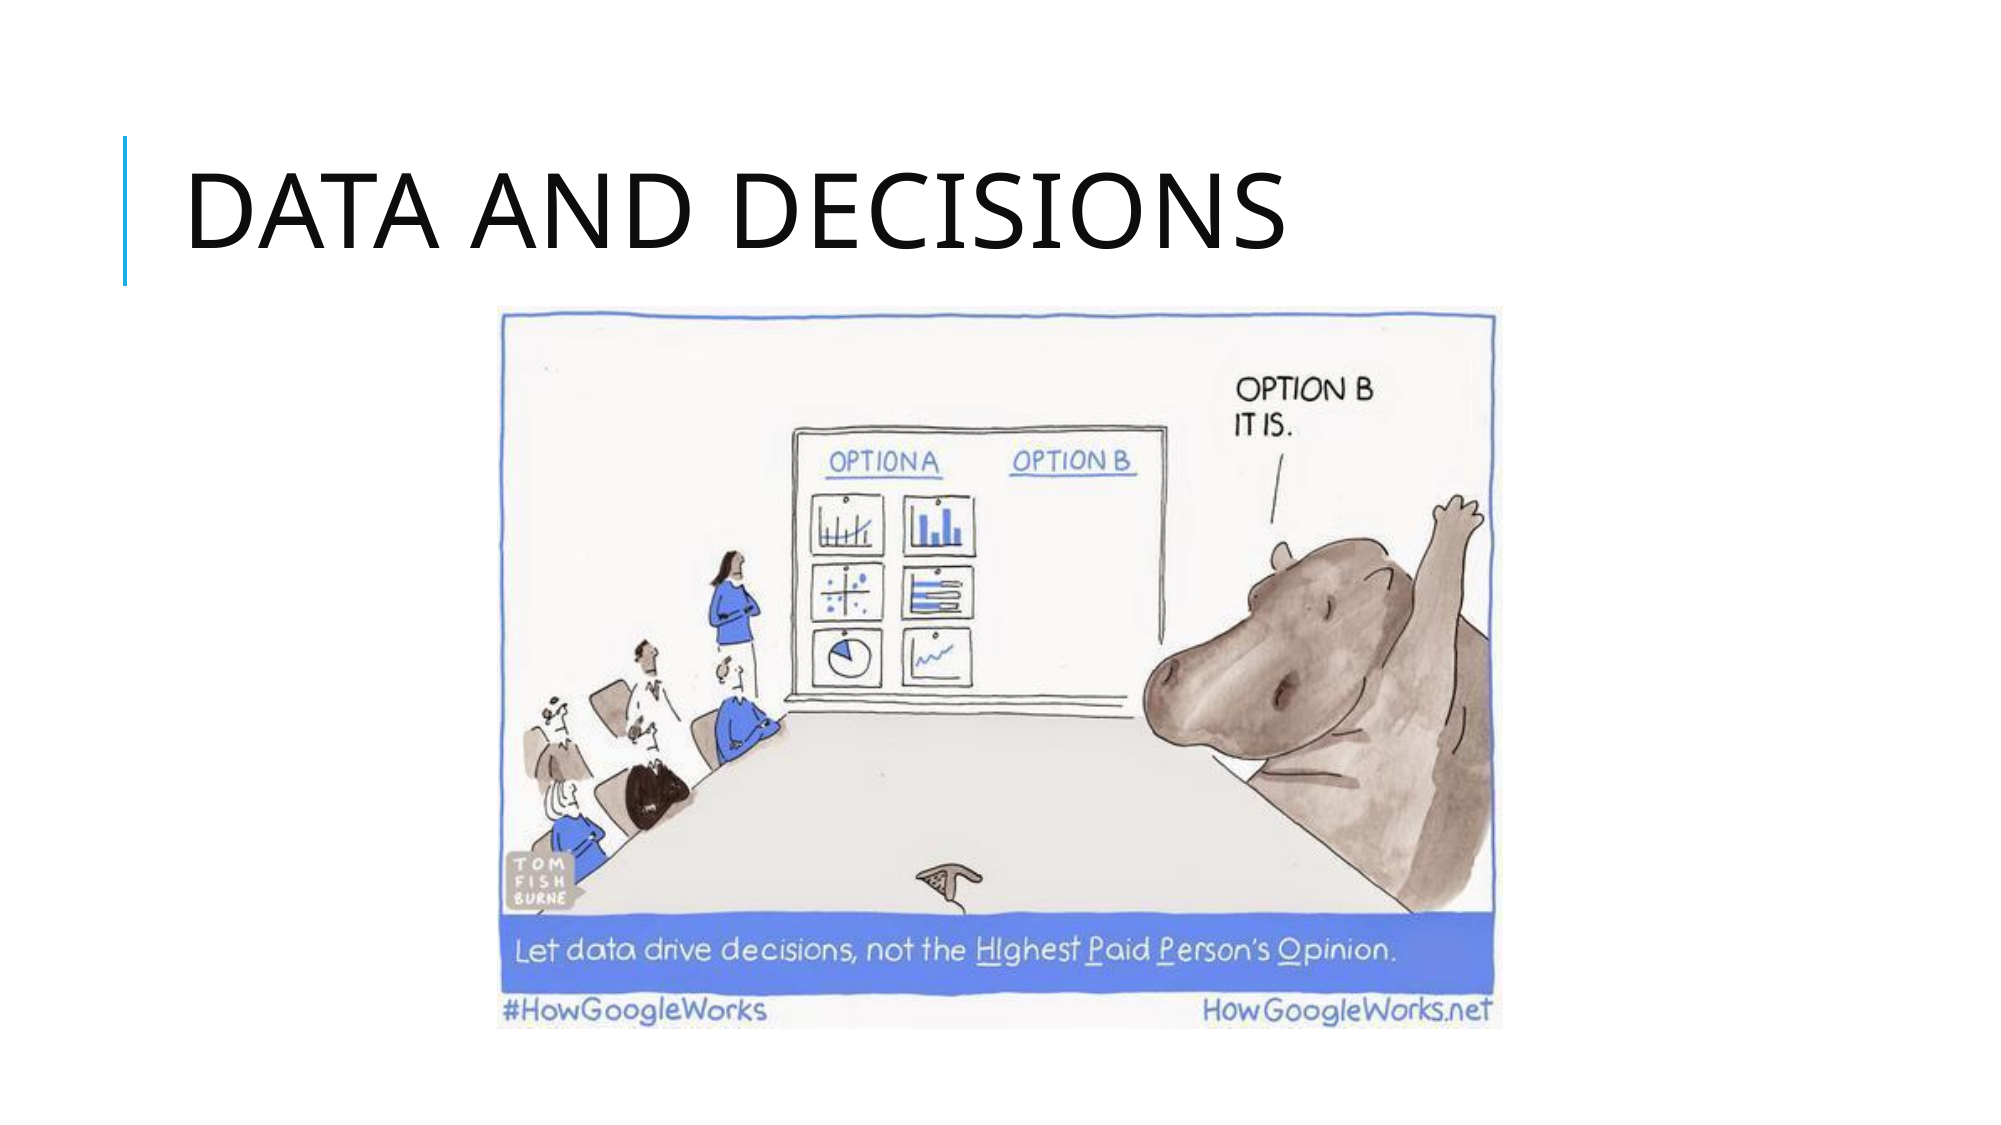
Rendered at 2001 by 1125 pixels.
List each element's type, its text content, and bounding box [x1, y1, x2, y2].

title Data and decisions [168, 96, 1763, 342]
picture [496, 306, 1503, 1030]
